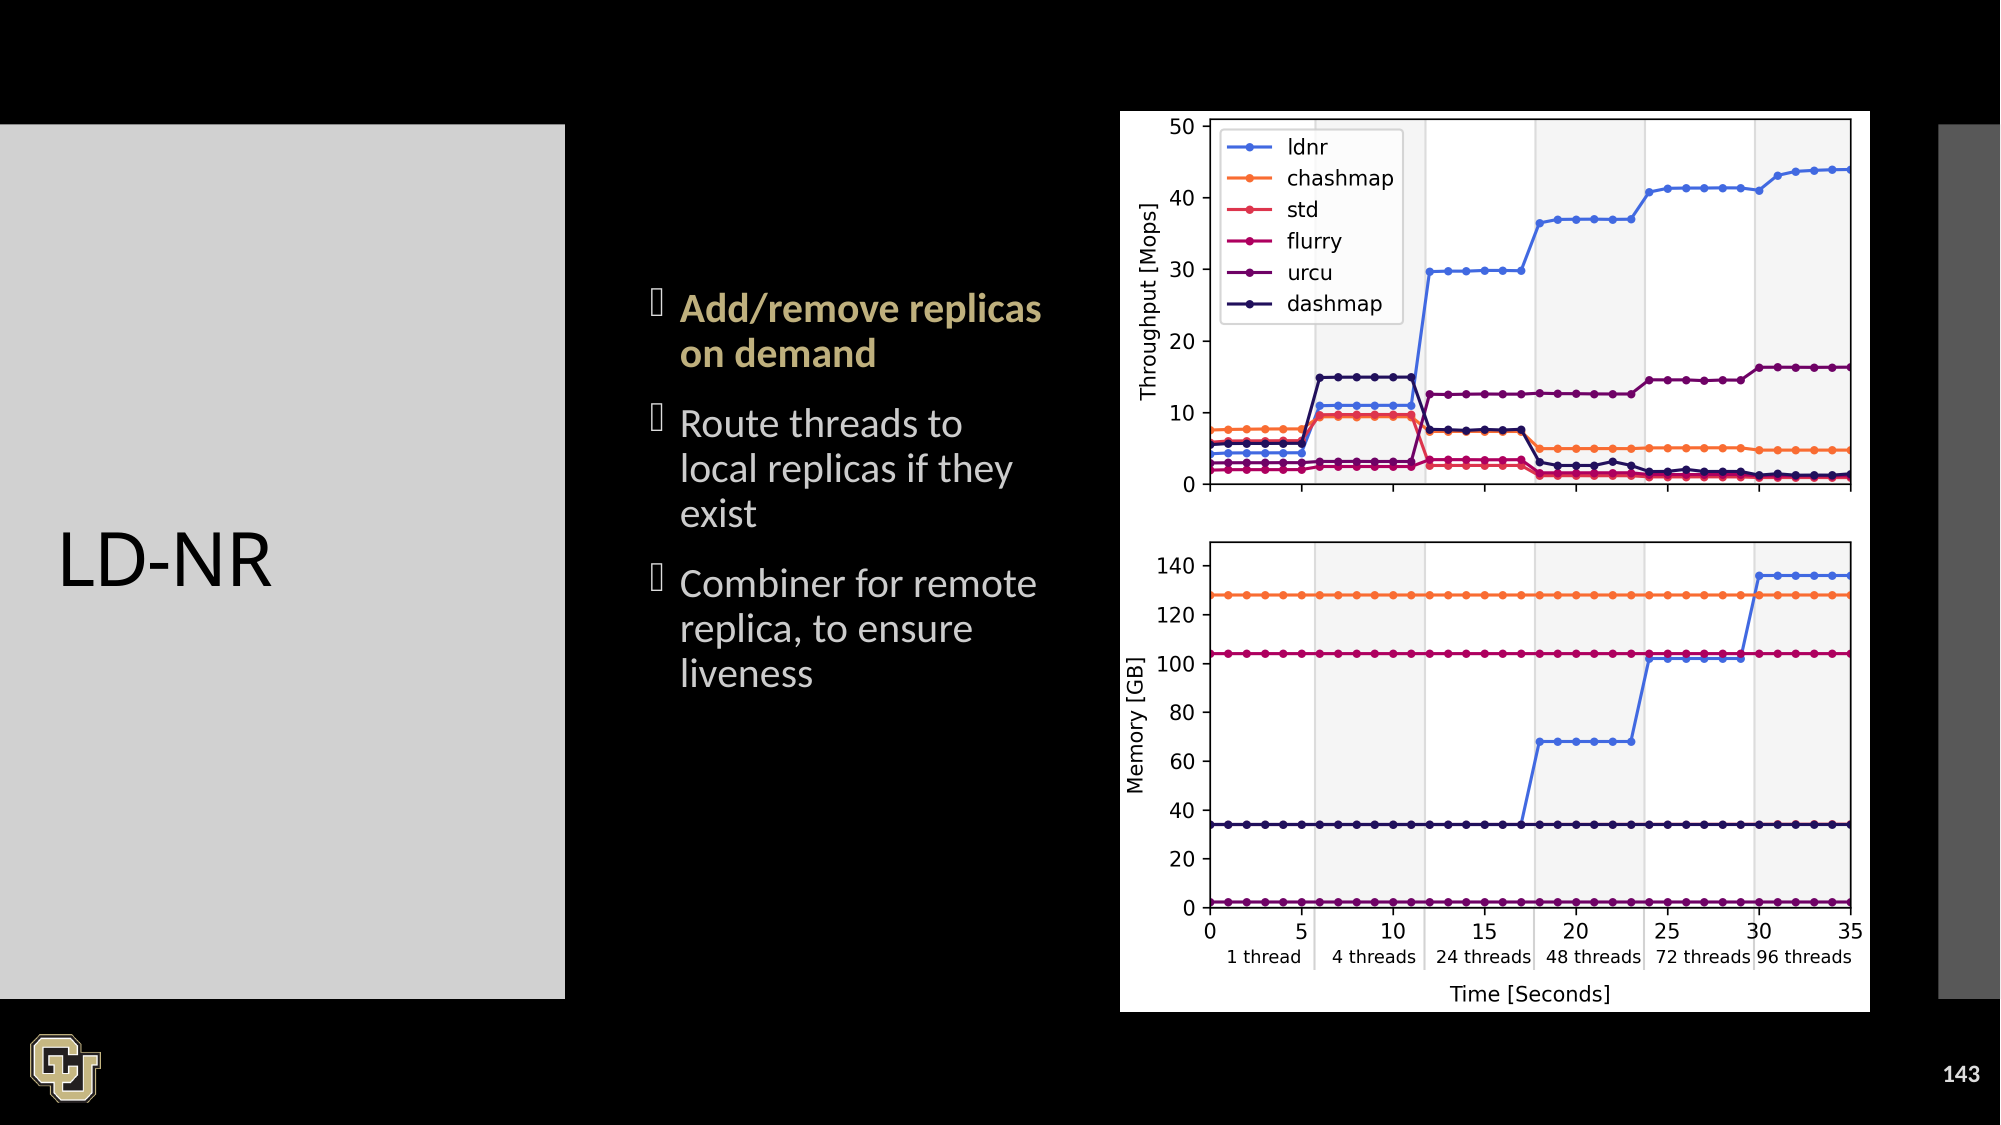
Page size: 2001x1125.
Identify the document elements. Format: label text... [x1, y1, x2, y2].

title LD-NR [41, 184, 525, 940]
slide_number 143 [1744, 1042, 1996, 1103]
picture [1119, 111, 1871, 1012]
list Add/remove replicas on demand Route threads to local replicas if they exist Combiner for remote replica, to ensure liveness [634, 141, 1058, 982]
